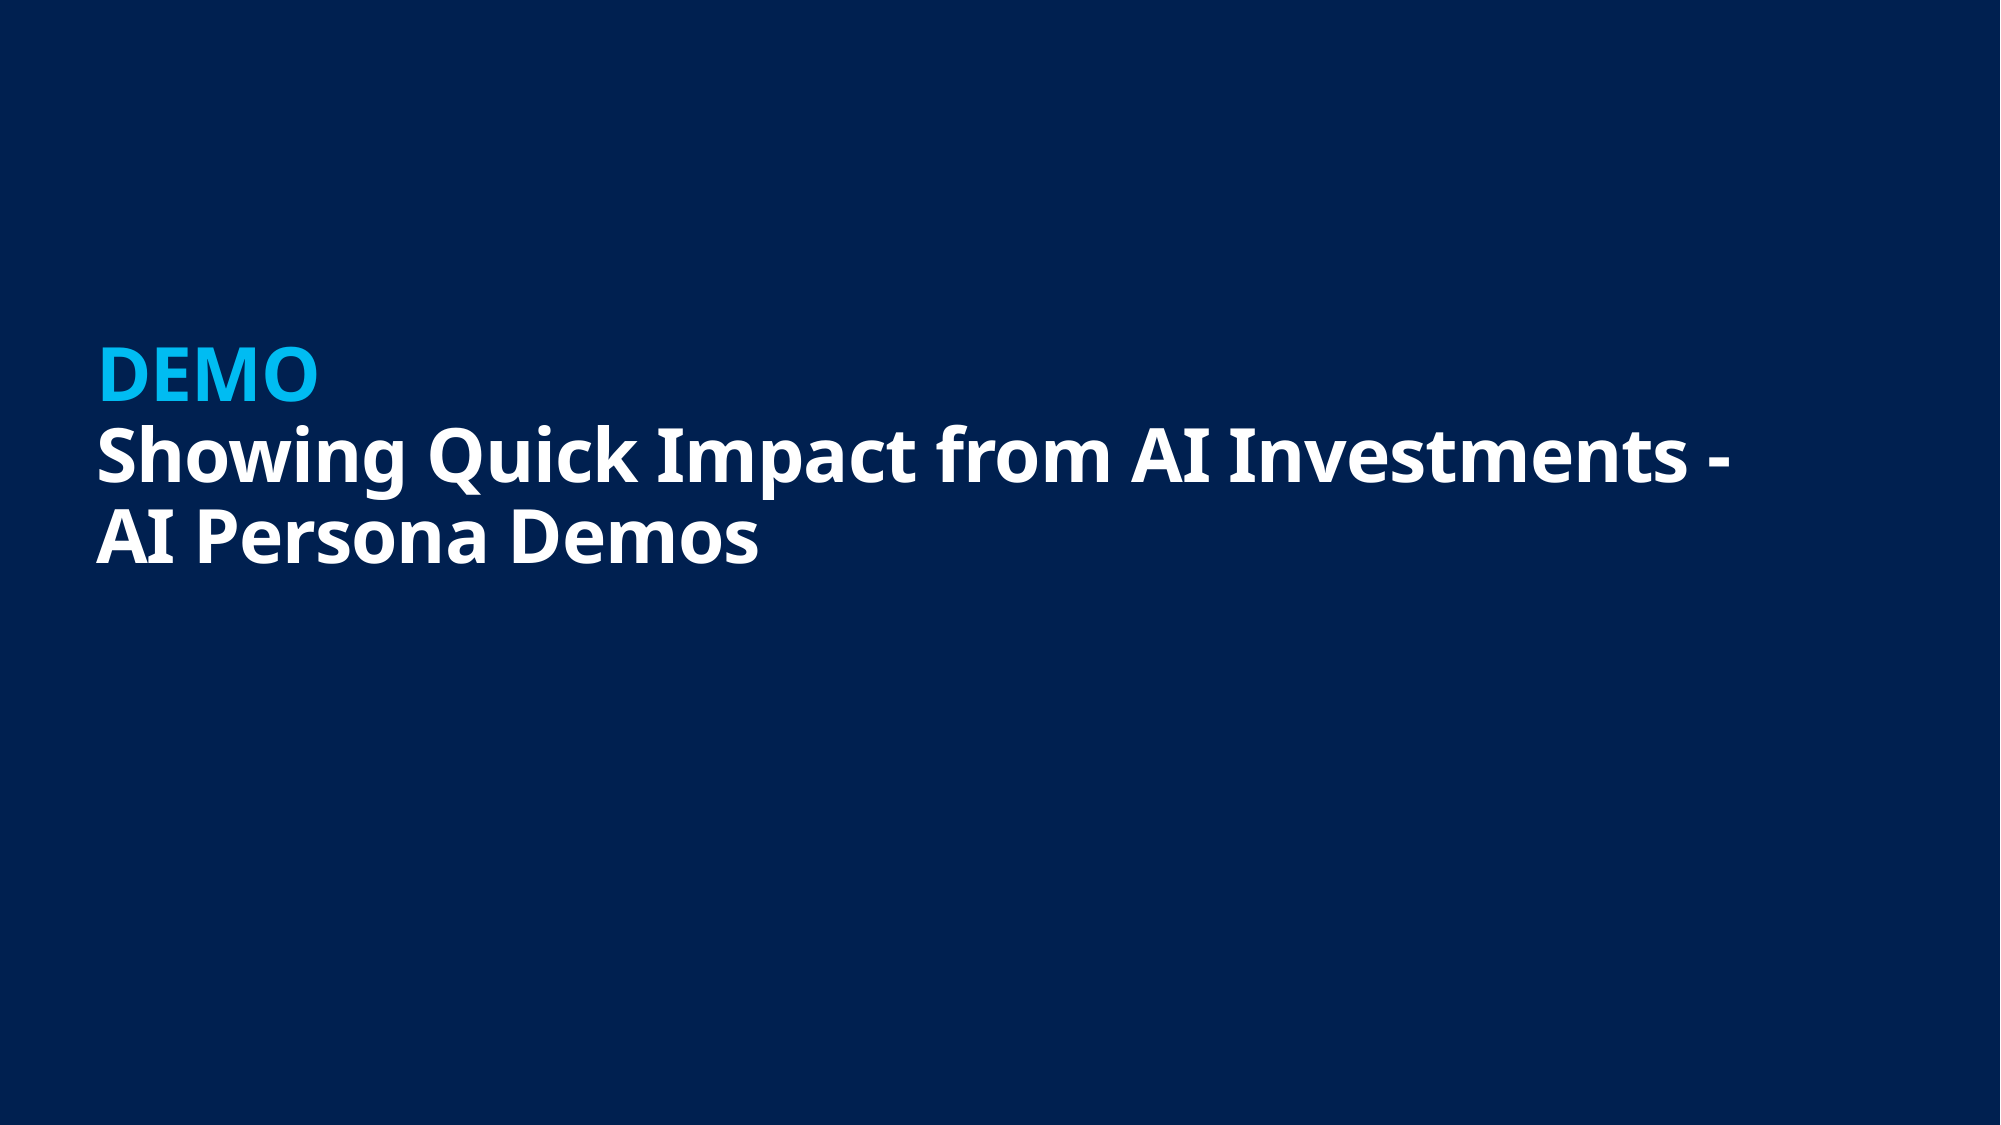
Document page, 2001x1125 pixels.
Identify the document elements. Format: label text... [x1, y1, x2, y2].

title DEMO Showing Quick Impact from AI Investments - AI Persona Demos [96, 334, 1804, 580]
